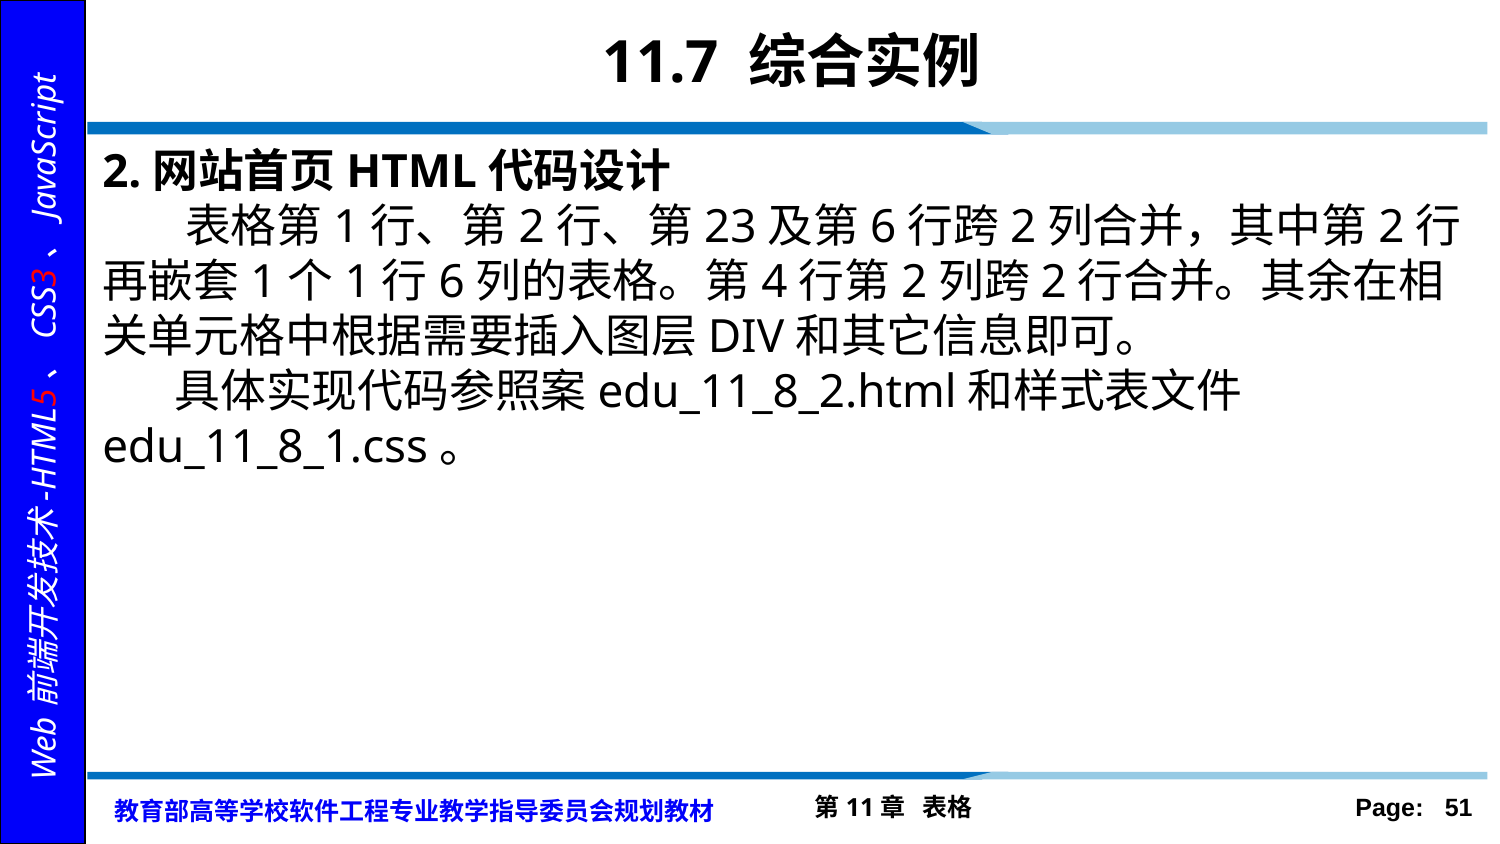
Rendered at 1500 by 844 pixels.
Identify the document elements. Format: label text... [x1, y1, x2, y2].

text_box 2.网站首页HTML代码设计 表格第1行、第2行、第23及第6行跨2列合并，其中第2行再嵌套1个1行6列的表格。第4行第2列跨2行合并。其余在相关单元格中根据需要插入图层DIV和其它信息即可。 具体实现代码参照案edu_11_8_2.html和样式表文件edu_11_8_1.css。 [87, 134, 1488, 479]
title 11.7 综合实例 [161, 11, 1436, 106]
